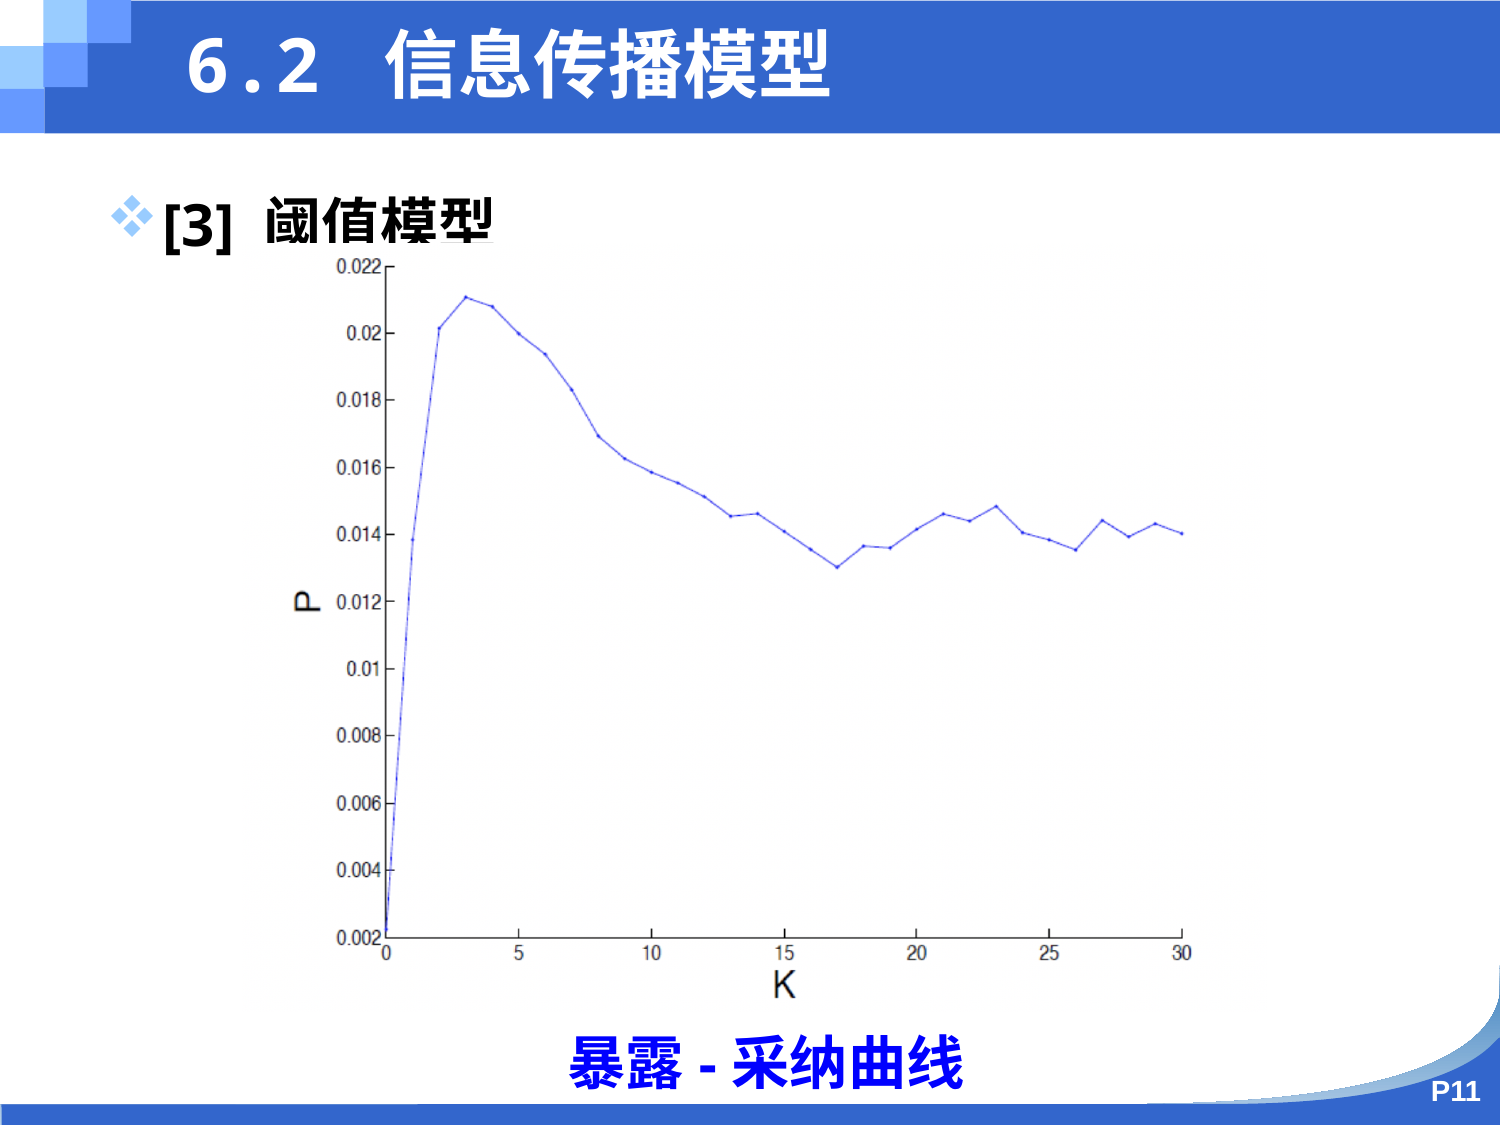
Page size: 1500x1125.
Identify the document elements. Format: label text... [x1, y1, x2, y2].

text_box 6.2 信息传播模型 [171, 10, 1416, 110]
picture [241, 243, 1268, 1012]
slide_number P11 [1415, 1065, 1500, 1118]
text_box [3] 阈值模型 [91, 110, 1442, 241]
text_box 暴露-采纳曲线 [247, 983, 1286, 1104]
